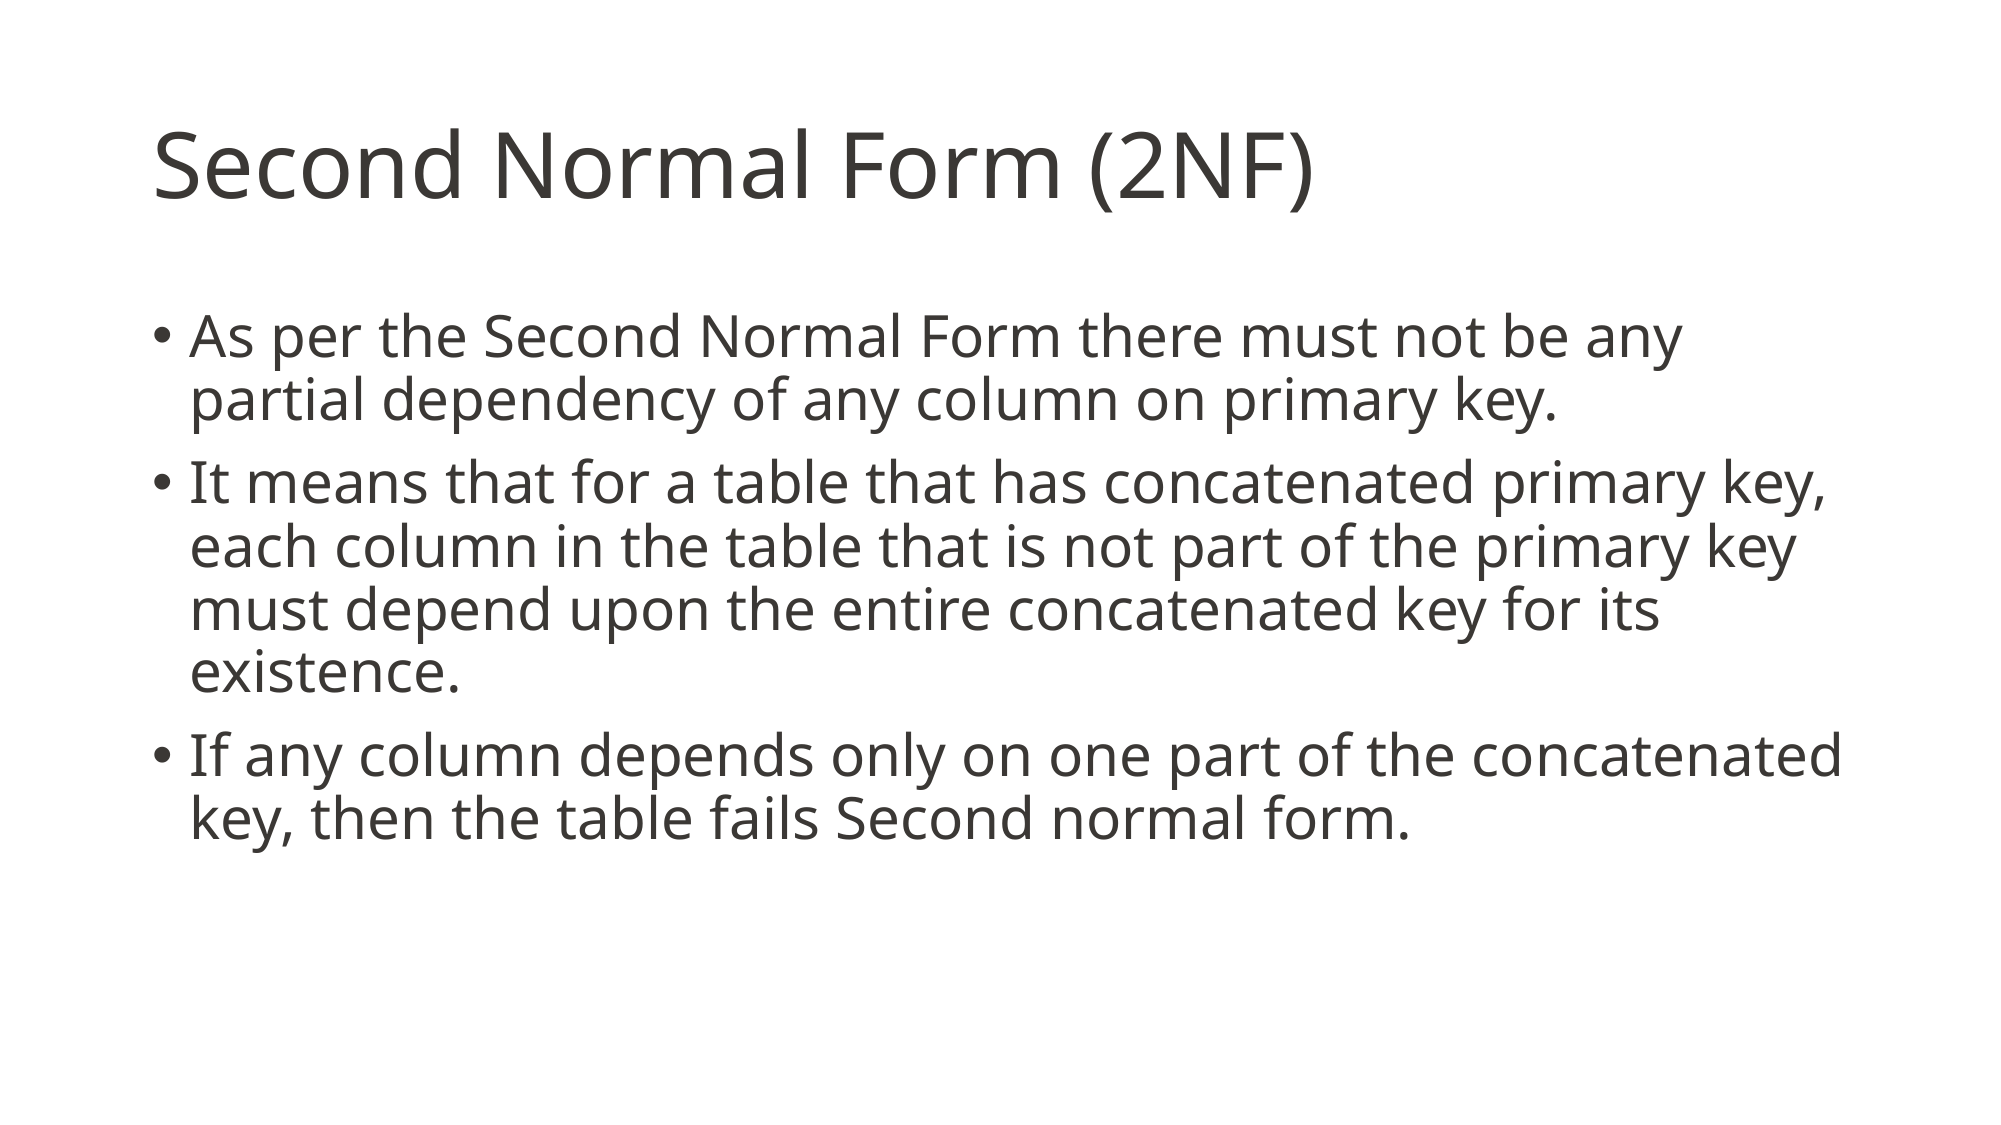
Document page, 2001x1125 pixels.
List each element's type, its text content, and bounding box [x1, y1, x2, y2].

title Second Normal Form (2NF) [137, 59, 1863, 278]
list As per the Second Normal Form there must not be any partial dependency of any column on primary key. It means that for a table that has concatenated primary key, each column in the table that is not part of the primary key must depend upon the entire concatenated key for its existence. If any column depends only on one part of the concatenated key, then the table fails Second normal form. [137, 299, 1863, 1014]
